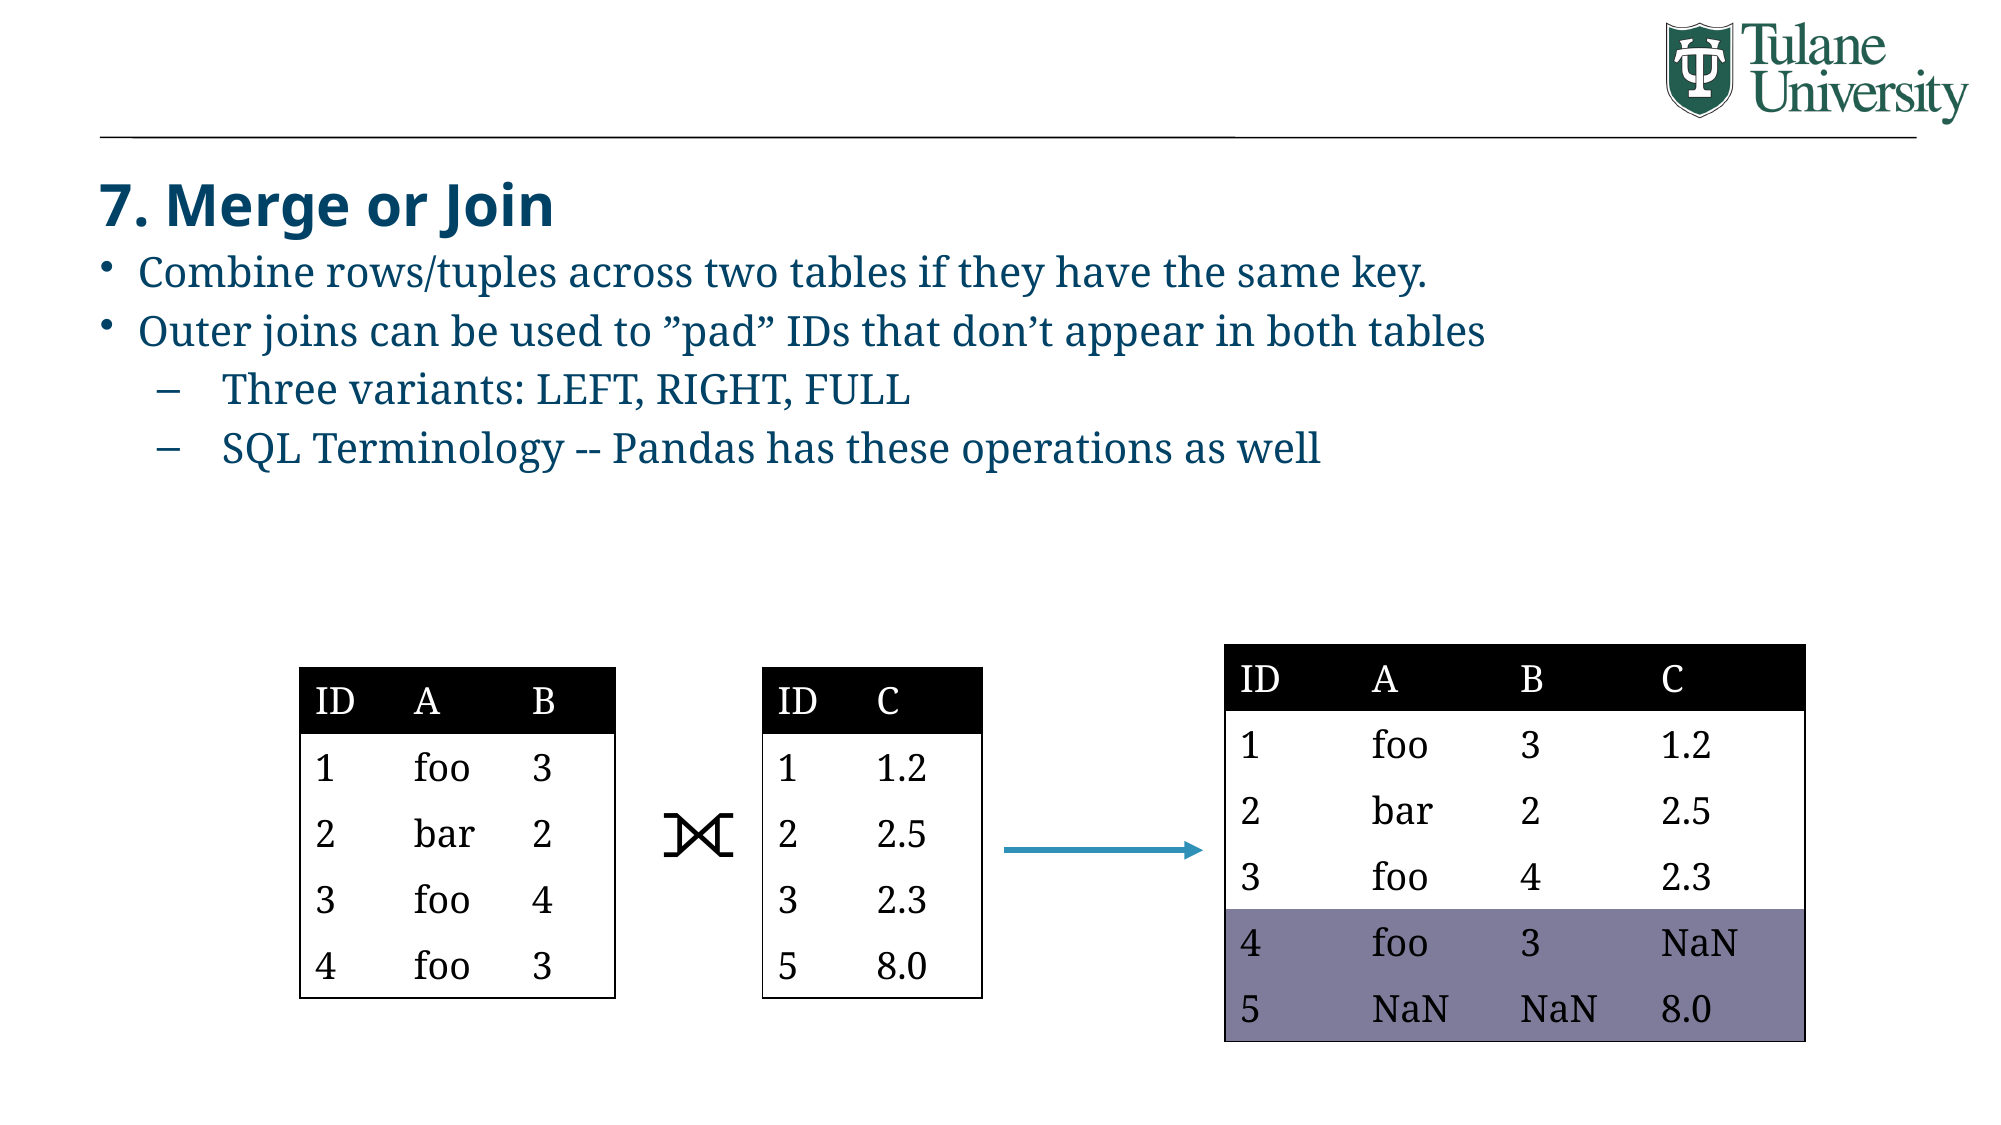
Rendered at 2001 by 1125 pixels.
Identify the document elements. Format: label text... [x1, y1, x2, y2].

table_cell foo [399, 932, 517, 997]
table_cell 2 [517, 800, 614, 866]
table_cell 5 [1226, 975, 1357, 1041]
table_cell 2 [1505, 777, 1646, 843]
title 7. Merge or Join [99, 167, 1901, 238]
table_cell 2.3 [1646, 843, 1804, 909]
table_cell bar [399, 800, 517, 866]
table_cell 2 [1226, 777, 1357, 843]
table_header ID [301, 668, 399, 734]
table_cell 4 [1505, 843, 1646, 909]
table_header B [517, 668, 614, 734]
table_cell 5 [763, 932, 861, 997]
table_header C [861, 668, 981, 734]
table_cell foo [1357, 711, 1505, 777]
text_box ⟗ [643, 783, 753, 879]
table_header ID [1226, 646, 1357, 711]
table_cell foo [1357, 909, 1505, 975]
table_header A [399, 668, 517, 734]
table_cell 2 [301, 800, 399, 866]
table_cell 1 [763, 734, 861, 800]
list Combine rows/tuples across two tables if they have the same key. Outer joins can be used to ”pad” IDs that don’t appear in both tables Three variants: LEFT, RIGHT, FULL SQL Terminology -- Pandas has these operations as well [99, 245, 1704, 559]
table_cell 1 [1226, 711, 1357, 777]
table_cell 3 [1226, 843, 1357, 909]
table_cell 2.5 [1646, 777, 1804, 843]
table_header A [1357, 646, 1505, 711]
table_cell 1.2 [1646, 711, 1804, 777]
table_cell 8.0 [1646, 975, 1804, 1041]
table_cell 4 [301, 932, 399, 997]
table_cell 4 [517, 866, 614, 932]
table_cell foo [399, 866, 517, 932]
table_cell 1.2 [861, 734, 981, 800]
table_cell 3 [763, 866, 861, 932]
table_cell 2 [763, 800, 861, 866]
table_cell 3 [301, 866, 399, 932]
table_cell 2.3 [861, 866, 981, 932]
table_cell 1 [301, 734, 399, 800]
table_cell bar [1357, 777, 1505, 843]
picture [1666, 22, 1969, 136]
table_cell 3 [1505, 909, 1646, 975]
table_cell NaN [1357, 975, 1505, 1041]
table_cell 3 [517, 932, 614, 997]
table_cell 4 [1226, 909, 1357, 975]
table_cell foo [399, 734, 517, 800]
table_header B [1505, 646, 1646, 711]
table_cell 2.5 [861, 800, 981, 866]
table_header ID [763, 668, 861, 734]
table_cell foo [1357, 843, 1505, 909]
table_cell 3 [517, 734, 614, 800]
table_cell 8.0 [861, 932, 981, 997]
table_cell NaN [1646, 909, 1804, 975]
table_cell 3 [1505, 711, 1646, 777]
table_header C [1646, 646, 1804, 711]
table_cell NaN [1505, 975, 1646, 1041]
